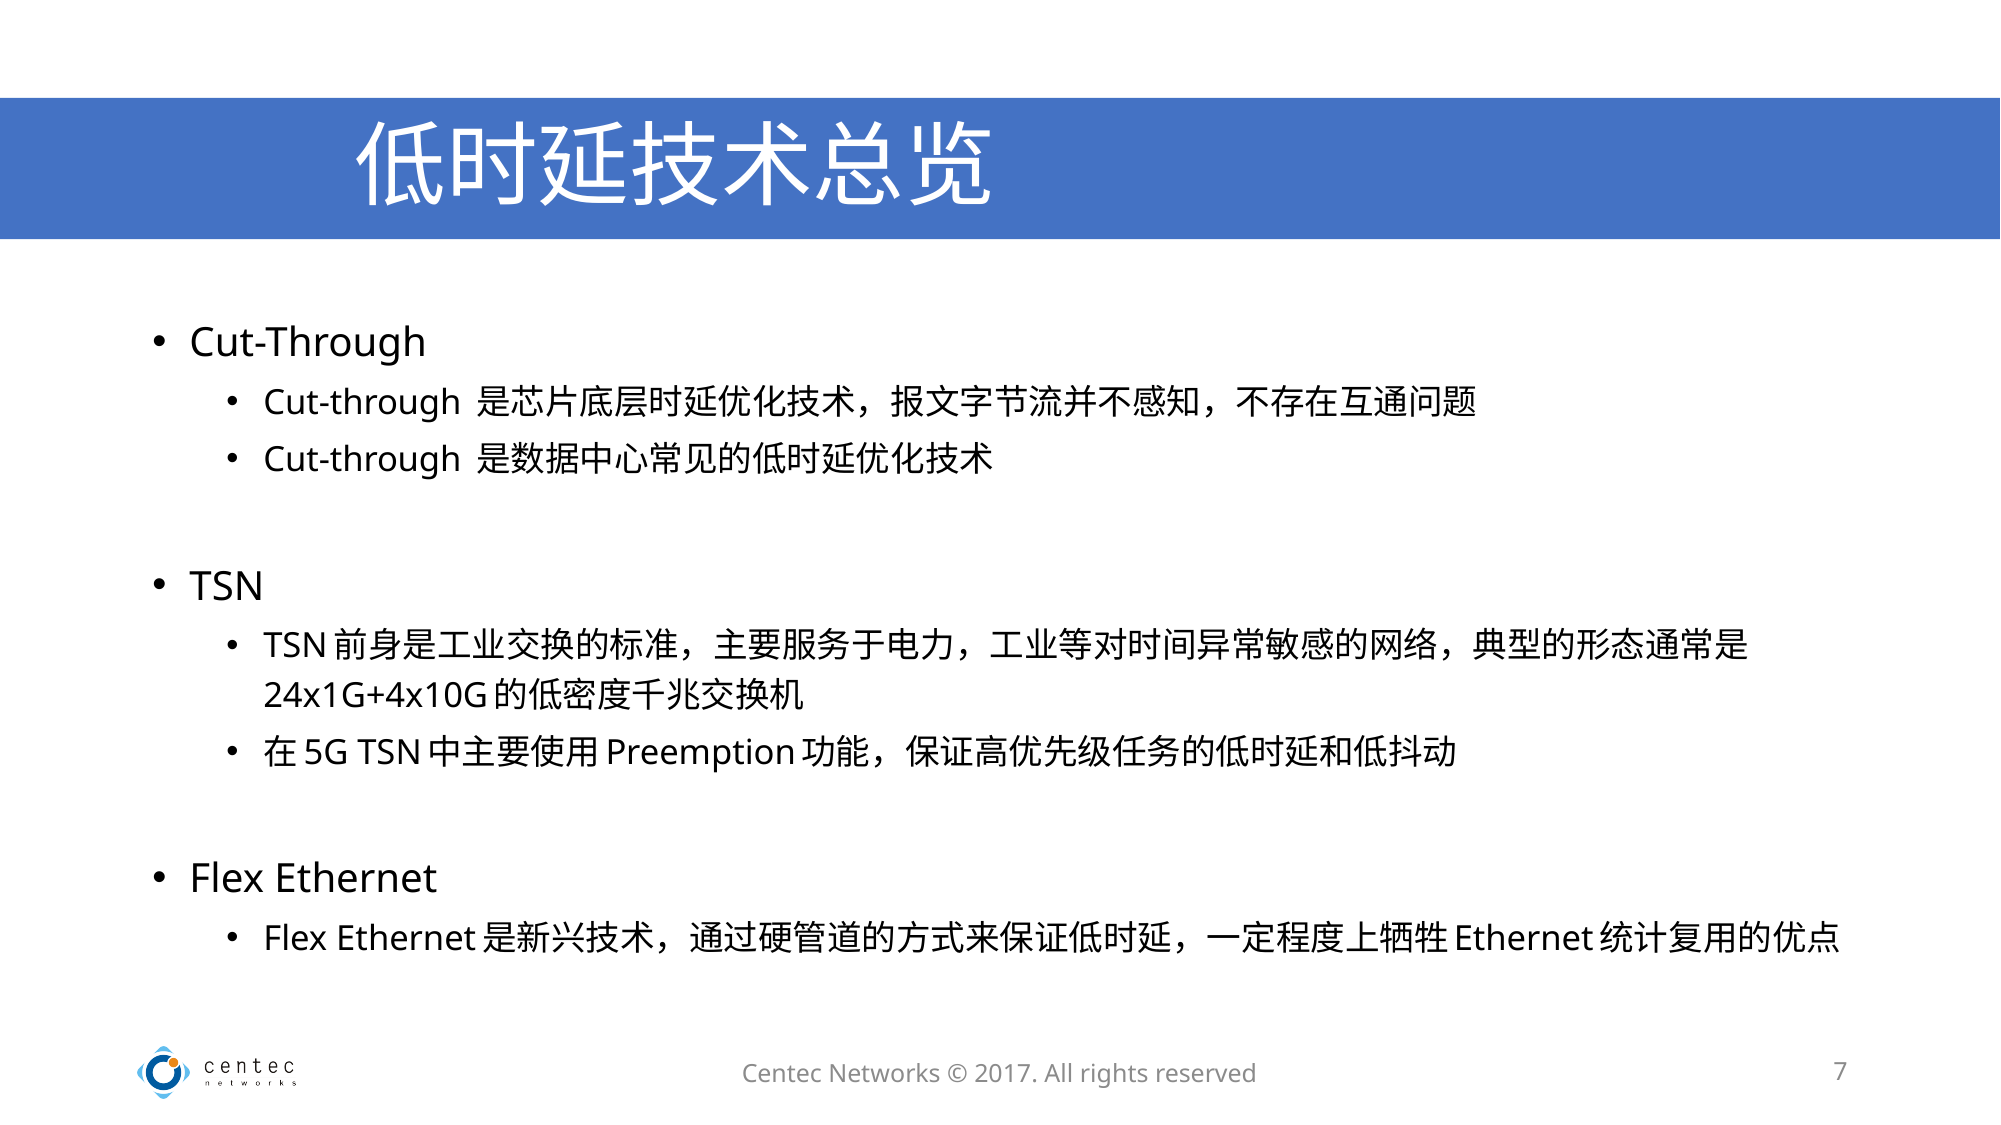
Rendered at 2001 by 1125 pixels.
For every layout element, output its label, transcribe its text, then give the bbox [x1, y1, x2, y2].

title 低时延技术总览 [0, 97, 2000, 240]
slide_number 7 [1412, 1042, 1863, 1103]
footer Centec Networks © 2017. All rights reserved [662, 1042, 1338, 1103]
picture [137, 1046, 296, 1099]
list Cut-Through Cut-through 是芯片底层时延优化技术，报文字节流并不感知，不存在互通问题 Cut-through 是数据中心常见的低时延优化技术 TSN TSN前身是工业交换的标准，主要服务于电力，工业等对时间异常敏感的网络，典型的形态通常是24x1G+4x10G的低密度千兆交换机 在5G TSN中主要使用Preemption功能，保证高优先级任务的低时延和低抖动 Flex Ethernet Flex Ethernet是新兴技术，通过硬管道的方式来保证低时延，一定程度上牺牲Ethernet统计复用的优点 [137, 299, 1863, 1014]
